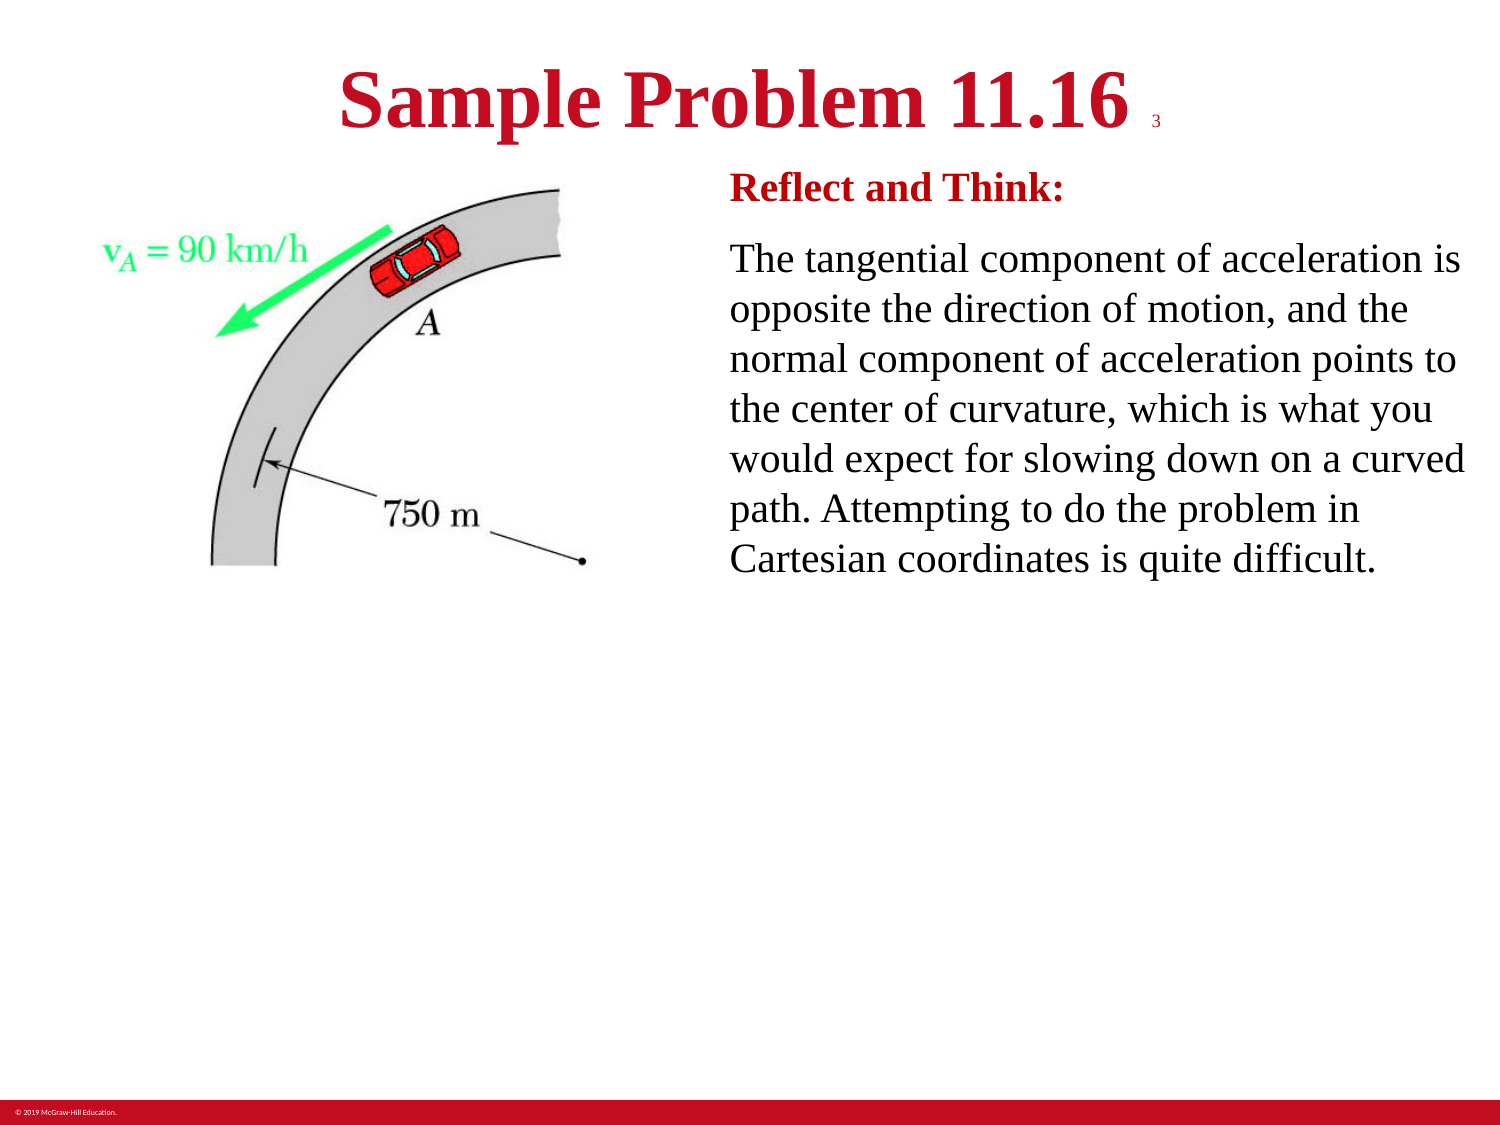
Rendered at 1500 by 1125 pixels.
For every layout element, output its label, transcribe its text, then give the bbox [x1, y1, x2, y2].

picture [98, 184, 593, 575]
text_box Reflect and Think: The tangential component of acceleration is opposite the direction of motion, and the normal component of acceleration points to the center of curvature, which is what you would expect for slowing down on a curved path. Attempting to do the problem in Cartesian coordinates is quite difficult. [714, 152, 1500, 588]
title Sample Problem 11.16 3 [75, 36, 1425, 160]
